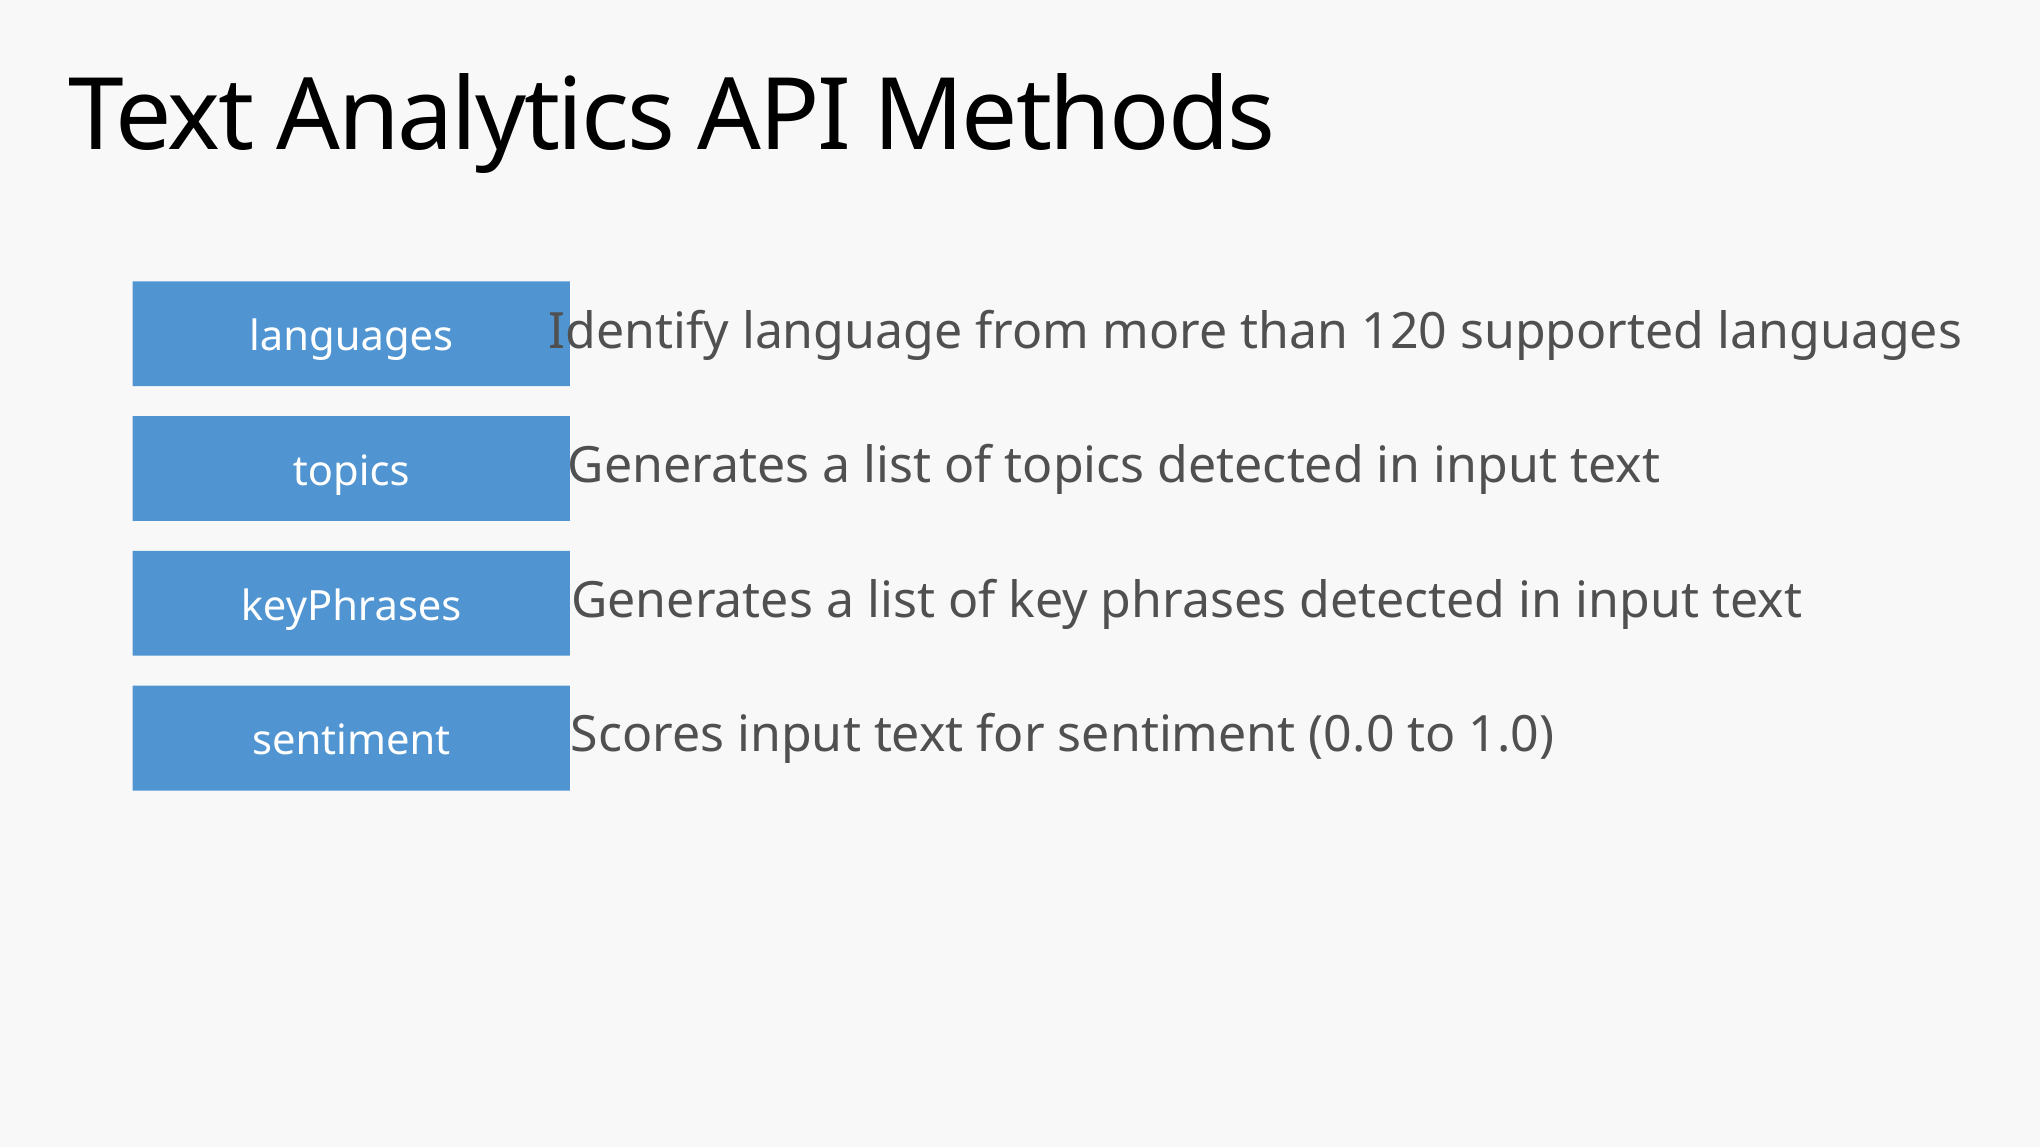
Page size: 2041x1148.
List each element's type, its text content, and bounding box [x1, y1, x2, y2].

text_box Scores input text for sentiment (0.0 to 1.0) [540, 684, 1585, 787]
text_box sentiment [132, 685, 571, 791]
text_box keyPhrases [132, 550, 571, 657]
text_box languages [132, 280, 571, 387]
text_box Generates a list of topics detected in input text [537, 415, 1691, 518]
title Text Analytics API Methods [45, 48, 1996, 199]
text_box Identify language from more than 120 supported languages [518, 281, 1993, 384]
text_box topics [132, 415, 571, 522]
text_box Generates a list of key phrases detected in input text [541, 550, 1833, 653]
